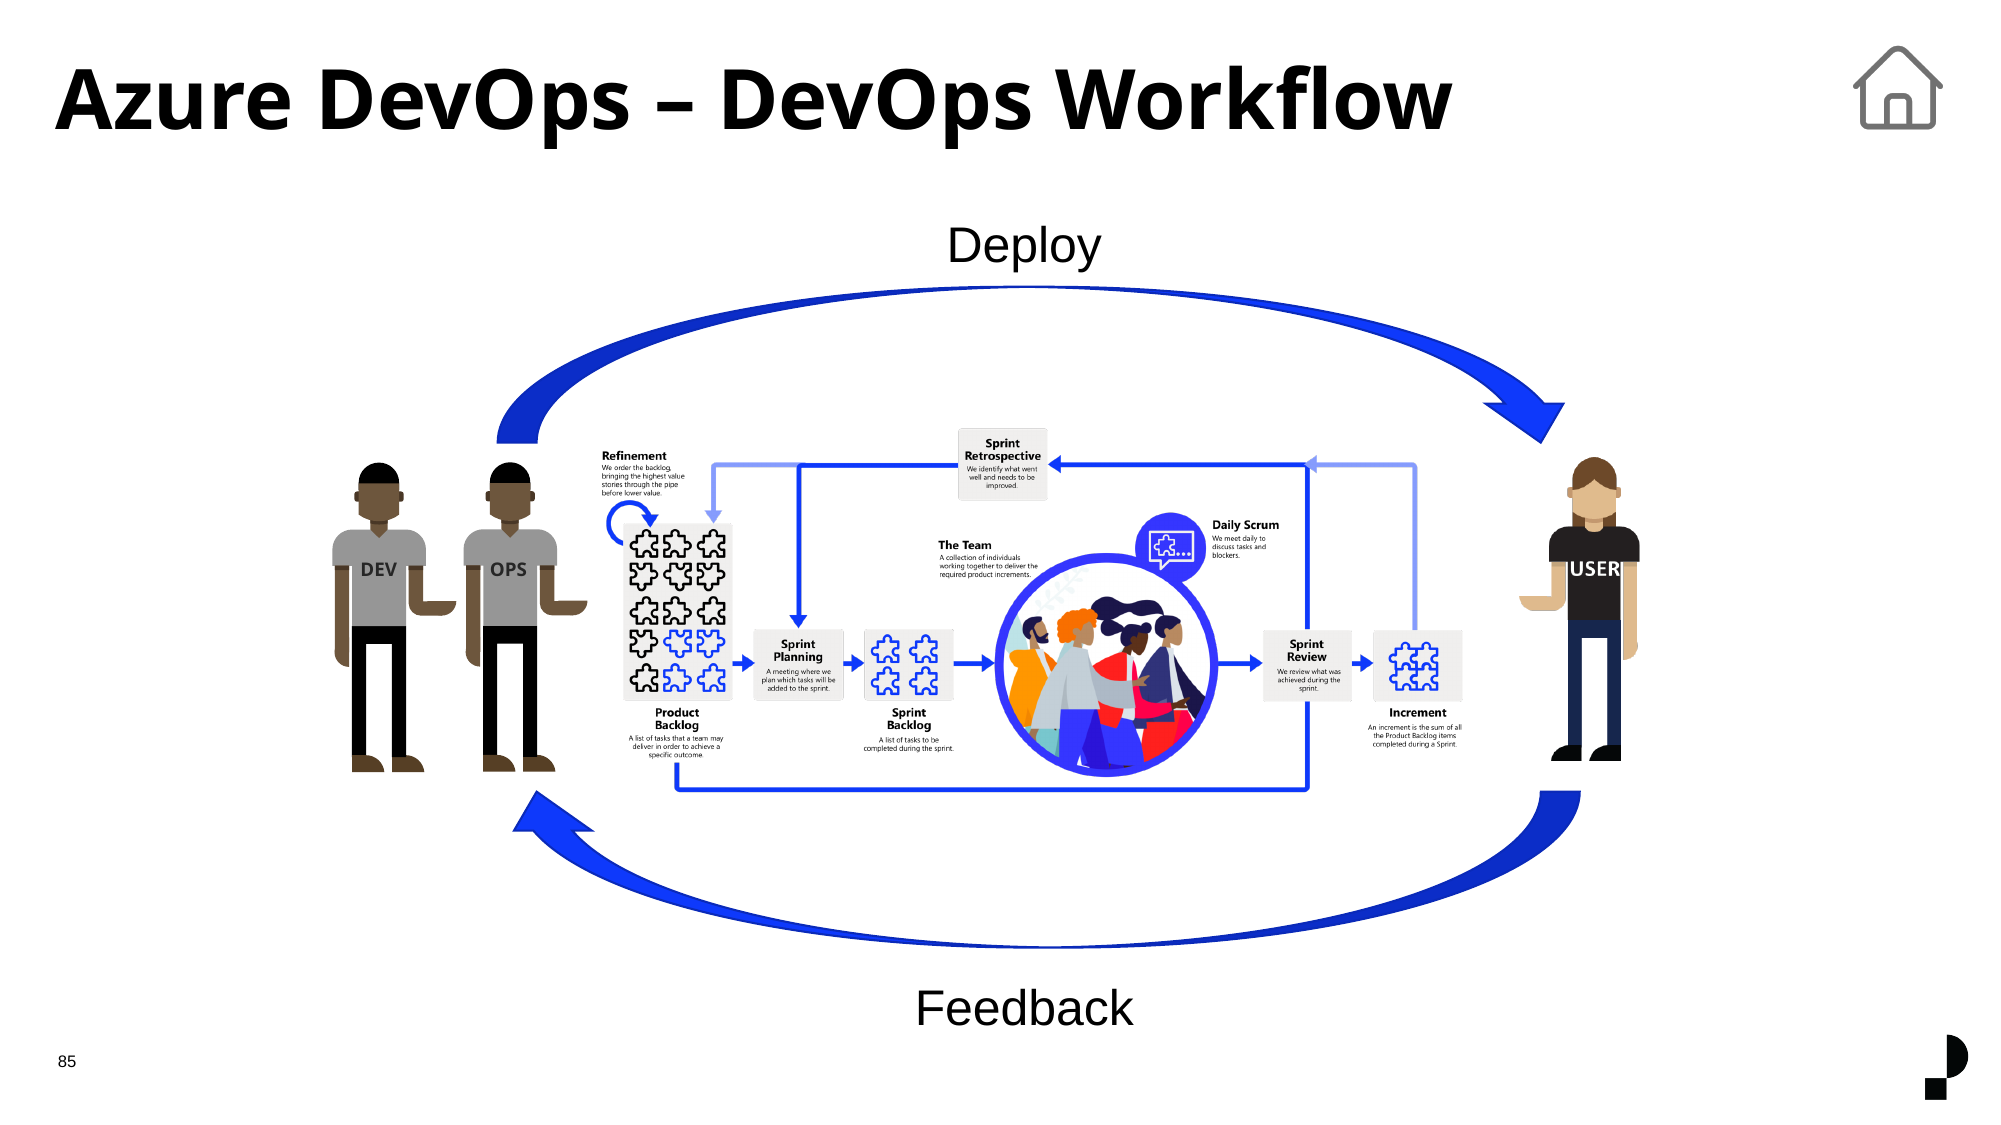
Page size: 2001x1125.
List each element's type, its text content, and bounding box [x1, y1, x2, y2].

text_box [512, 790, 1581, 949]
picture [588, 417, 1489, 813]
text_box Feedback [865, 968, 1183, 1044]
picture [1920, 1028, 1972, 1106]
slide_number 85 [56, 1050, 77, 1071]
text_box Deploy [865, 205, 1183, 280]
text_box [331, 462, 498, 772]
picture [1853, 43, 1943, 132]
list Azure DevOps – DevOps Workflow [55, 57, 1943, 149]
picture [1519, 457, 1640, 761]
text_box [496, 285, 1566, 445]
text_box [498, 462, 629, 772]
